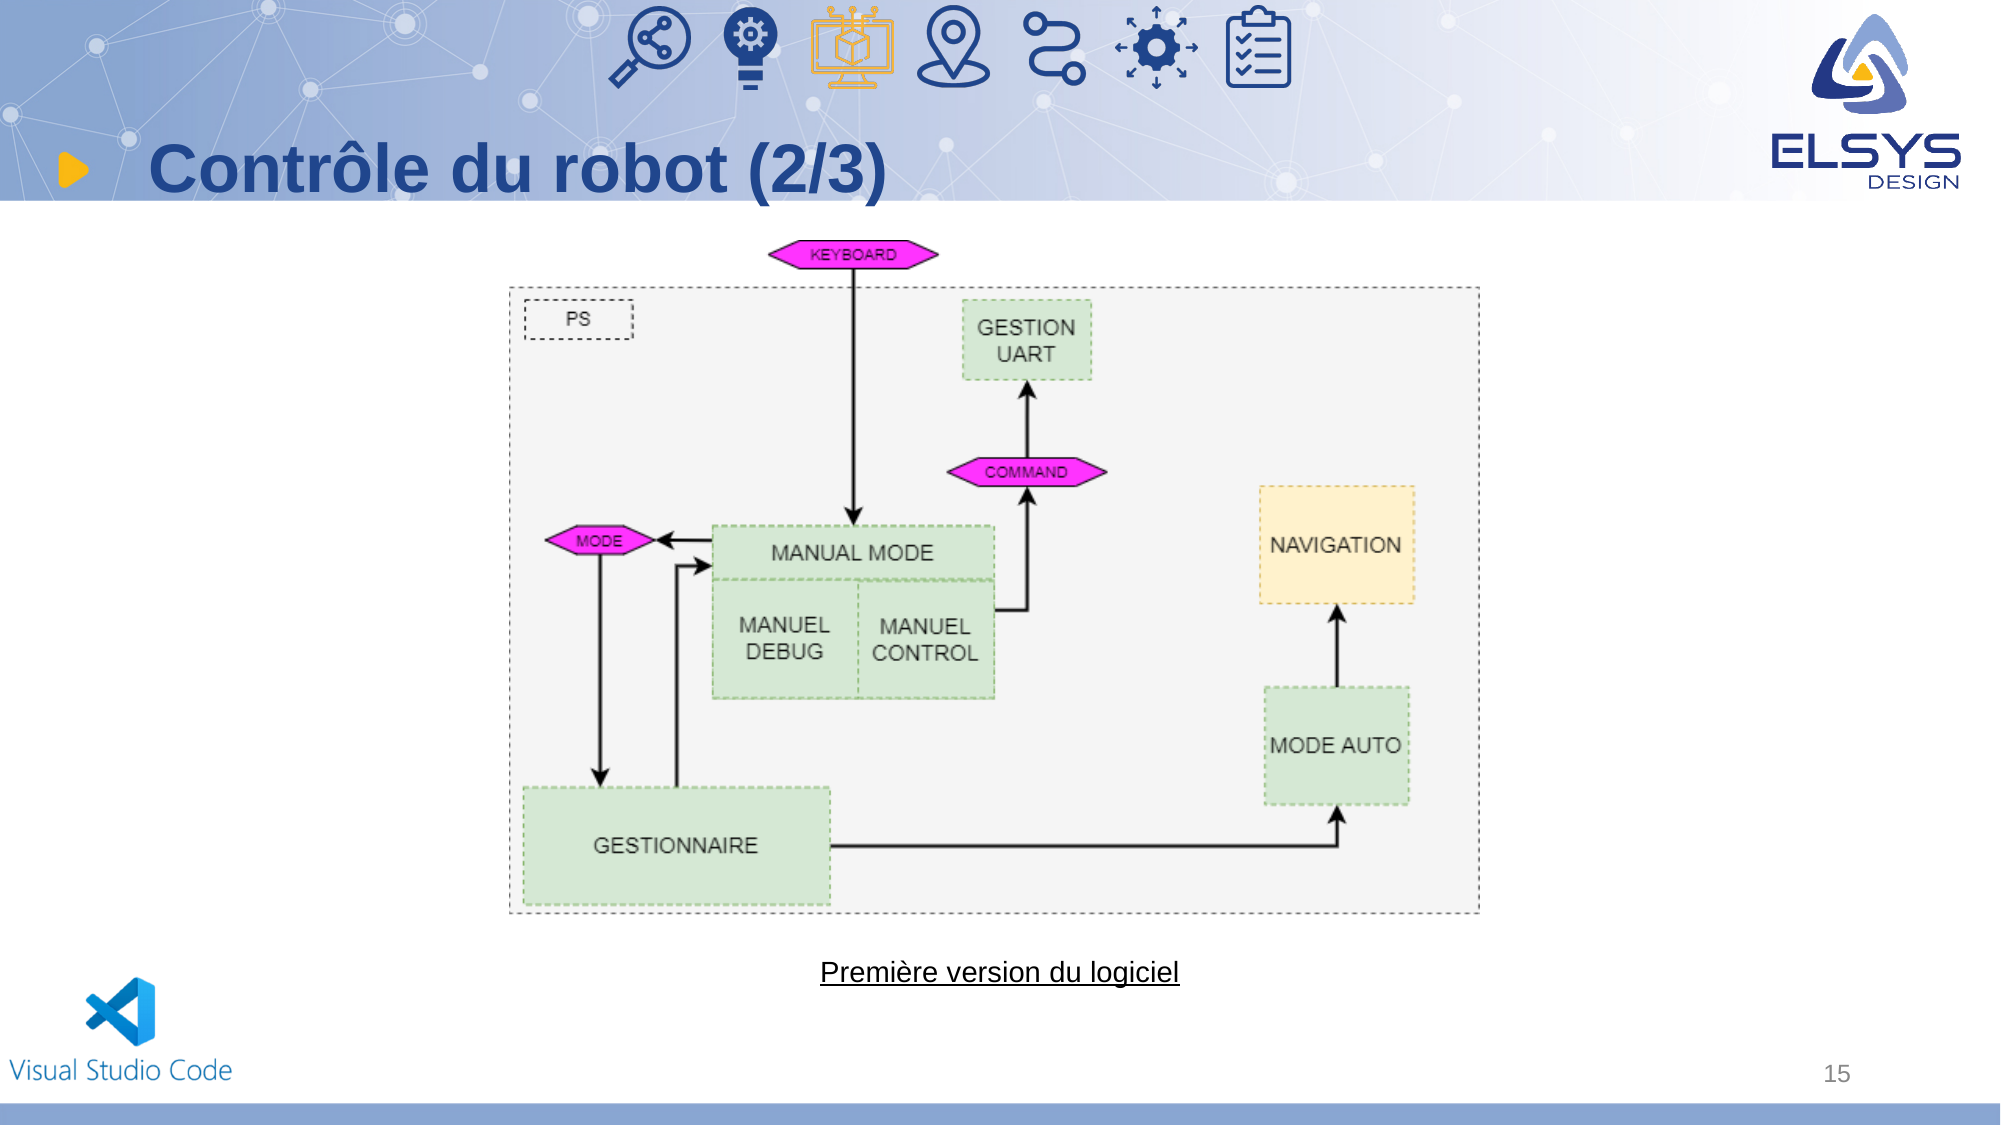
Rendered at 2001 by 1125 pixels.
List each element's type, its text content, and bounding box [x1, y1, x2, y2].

picture [0, 954, 2001, 1125]
picture [508, 240, 1480, 917]
picture [0, 0, 2000, 201]
title Contrôle du robot (2/3) [137, 126, 1863, 215]
text_box Première version du logiciel [696, 946, 1304, 996]
slide_number 15 [1412, 1042, 1863, 1103]
